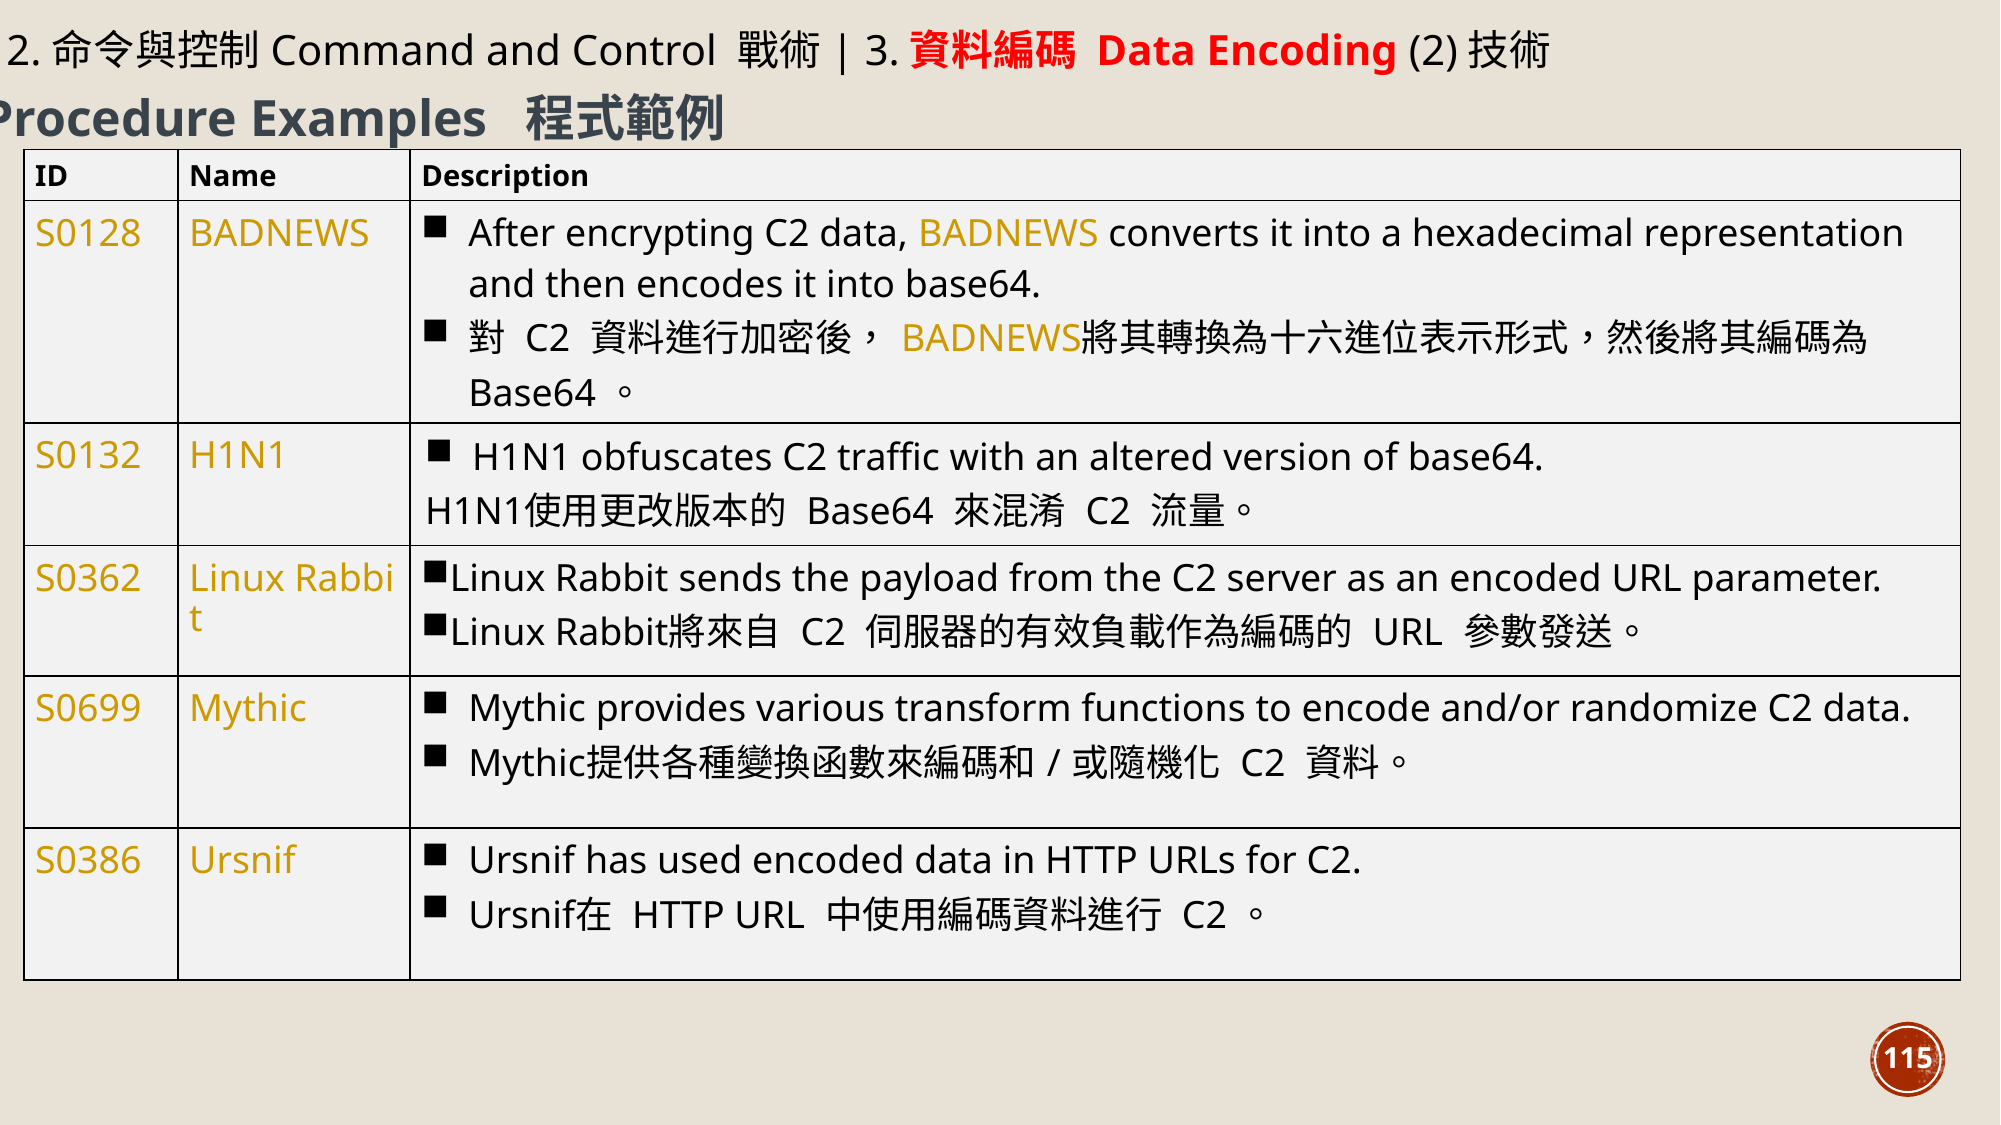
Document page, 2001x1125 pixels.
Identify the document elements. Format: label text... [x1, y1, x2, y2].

table_header Description [411, 150, 1960, 200]
table_header ID [25, 155, 177, 200]
table_cell Mythic provides various transform functions to encode and/or randomize C2 data. Mythic提供各種變換函數來編碼和/或隨機化 C2 資料。 [411, 677, 1960, 827]
table_cell Mythic [179, 677, 409, 827]
table_cell Ursnif [179, 829, 409, 979]
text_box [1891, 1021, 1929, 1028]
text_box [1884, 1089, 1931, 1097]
text_box 12.命令與控制Command and Control 戰術| 3.資料編碼 Data Encoding (2)技術 [0, 15, 1567, 81]
table_header Name [179, 155, 409, 200]
table_cell Ursnif has used encoded data in HTTP URLs for C2. Ursnif在 HTTP URL 中使用編碼資料進行 C2。 [411, 829, 1960, 979]
table_cell S0128 [25, 201, 177, 422]
table_cell BADNEWS [179, 201, 409, 422]
slide_number 115 [1855, 1028, 1961, 1089]
text_box Procedure Examples 程式範例 [0, 81, 741, 155]
table_cell S0362 [25, 546, 177, 675]
table_cell S0386 [25, 829, 177, 979]
table_cell H1N1 [179, 424, 409, 545]
table_cell S0132 [25, 424, 177, 545]
table_cell After encrypting C2 data, BADNEWS converts it into a hexadecimal representation and then encodes it into base64. 對 C2 資料進行加密後，BADNEWS將其轉換為十六進位表示形式，然後將其編碼為 Base64。 [411, 201, 1960, 422]
table_cell S0699 [25, 677, 177, 827]
table_cell H1N1 obfuscates C2 traffic with an altered version of base64. H1N1使用更改版本的 Base64 來混淆 C2 流量。 [411, 424, 1960, 545]
table_cell Linux Rabbit [179, 546, 409, 675]
table_cell Linux Rabbit sends the payload from the C2 server as an encoded URL parameter. Linux Rabbit將來自 C2 伺服器的有效負載作為編碼的 URL 參數發送。 [411, 546, 1960, 675]
